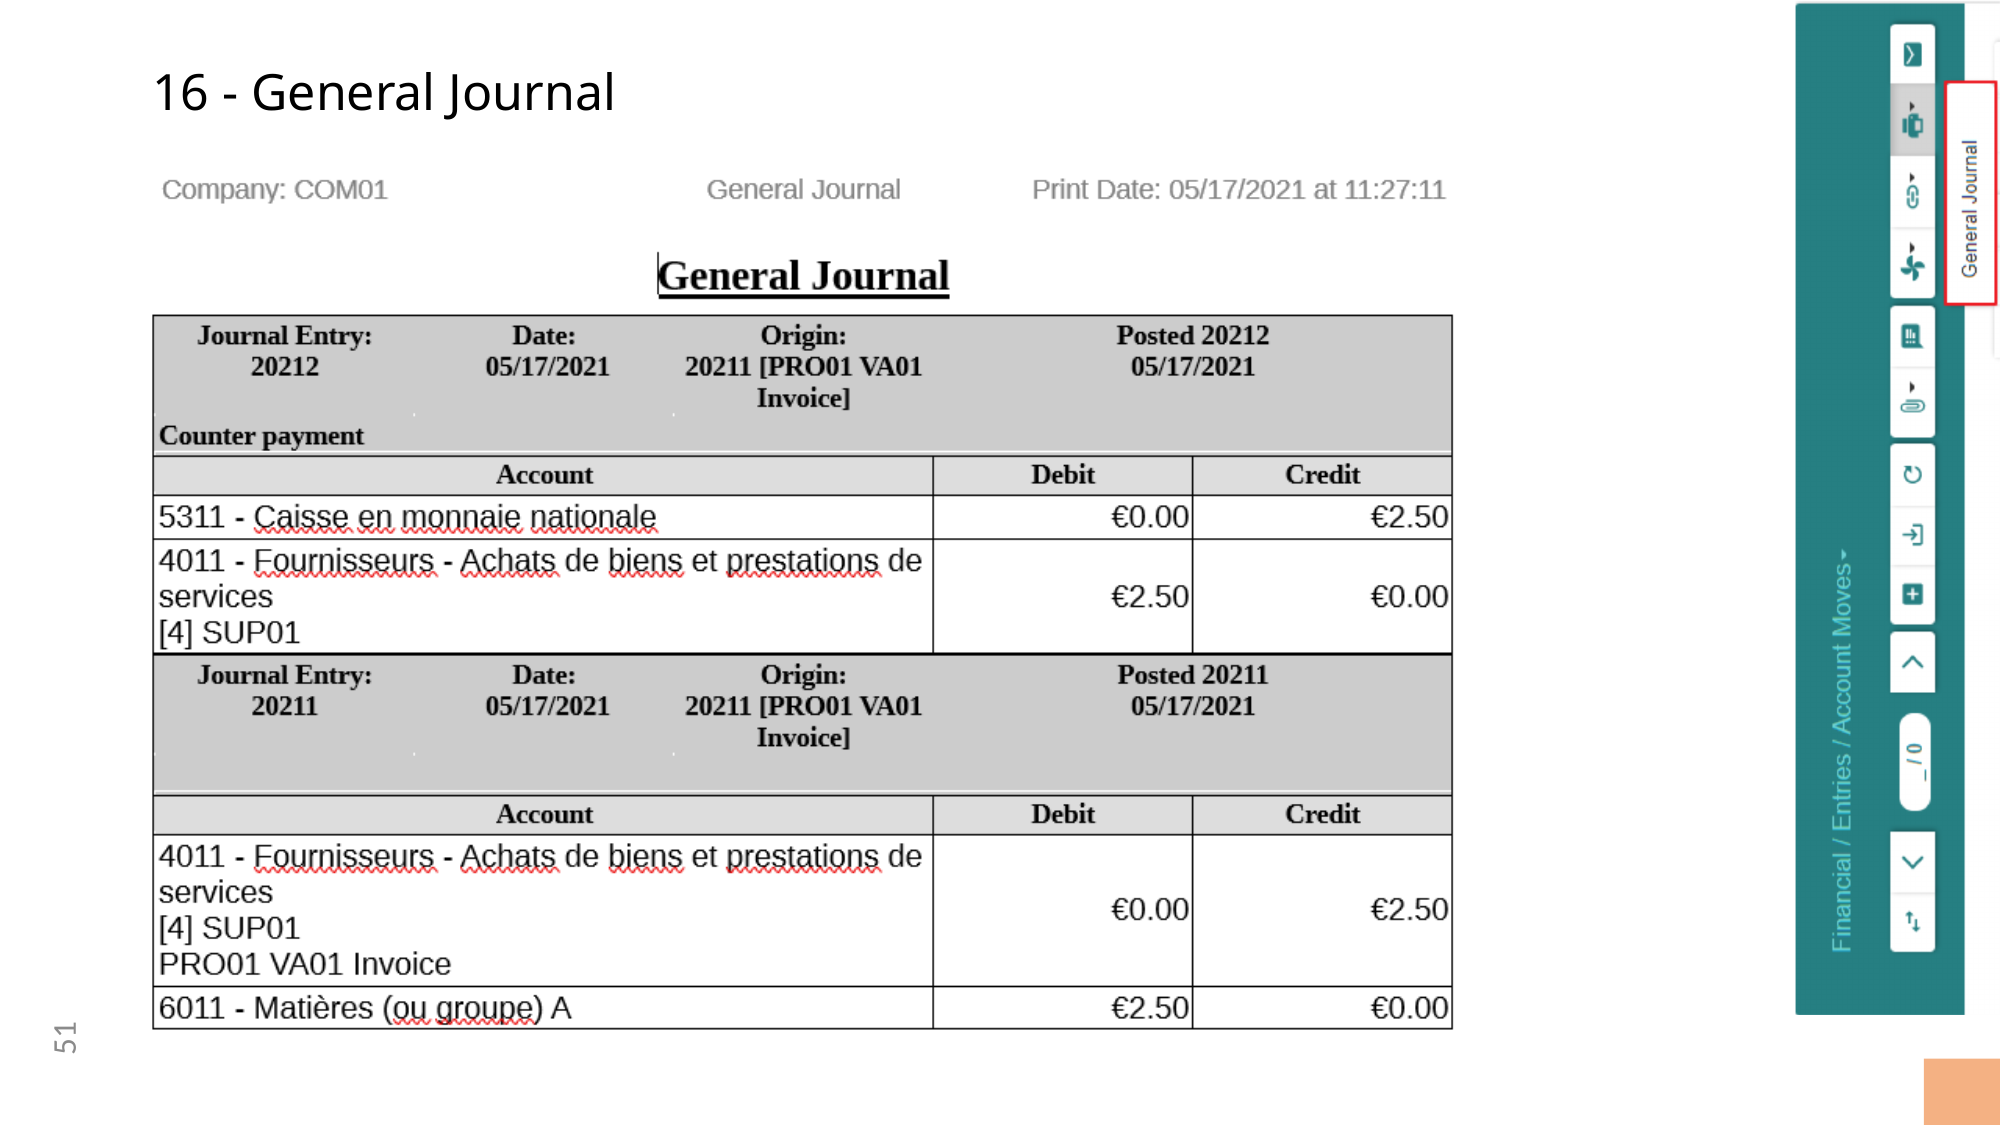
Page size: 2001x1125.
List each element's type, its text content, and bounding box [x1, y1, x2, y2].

title 16 - General Journal [137, 59, 1795, 136]
picture [137, 1, 2000, 1047]
slide_number 51 [32, 969, 93, 1108]
text_box [1923, 1058, 2000, 1125]
